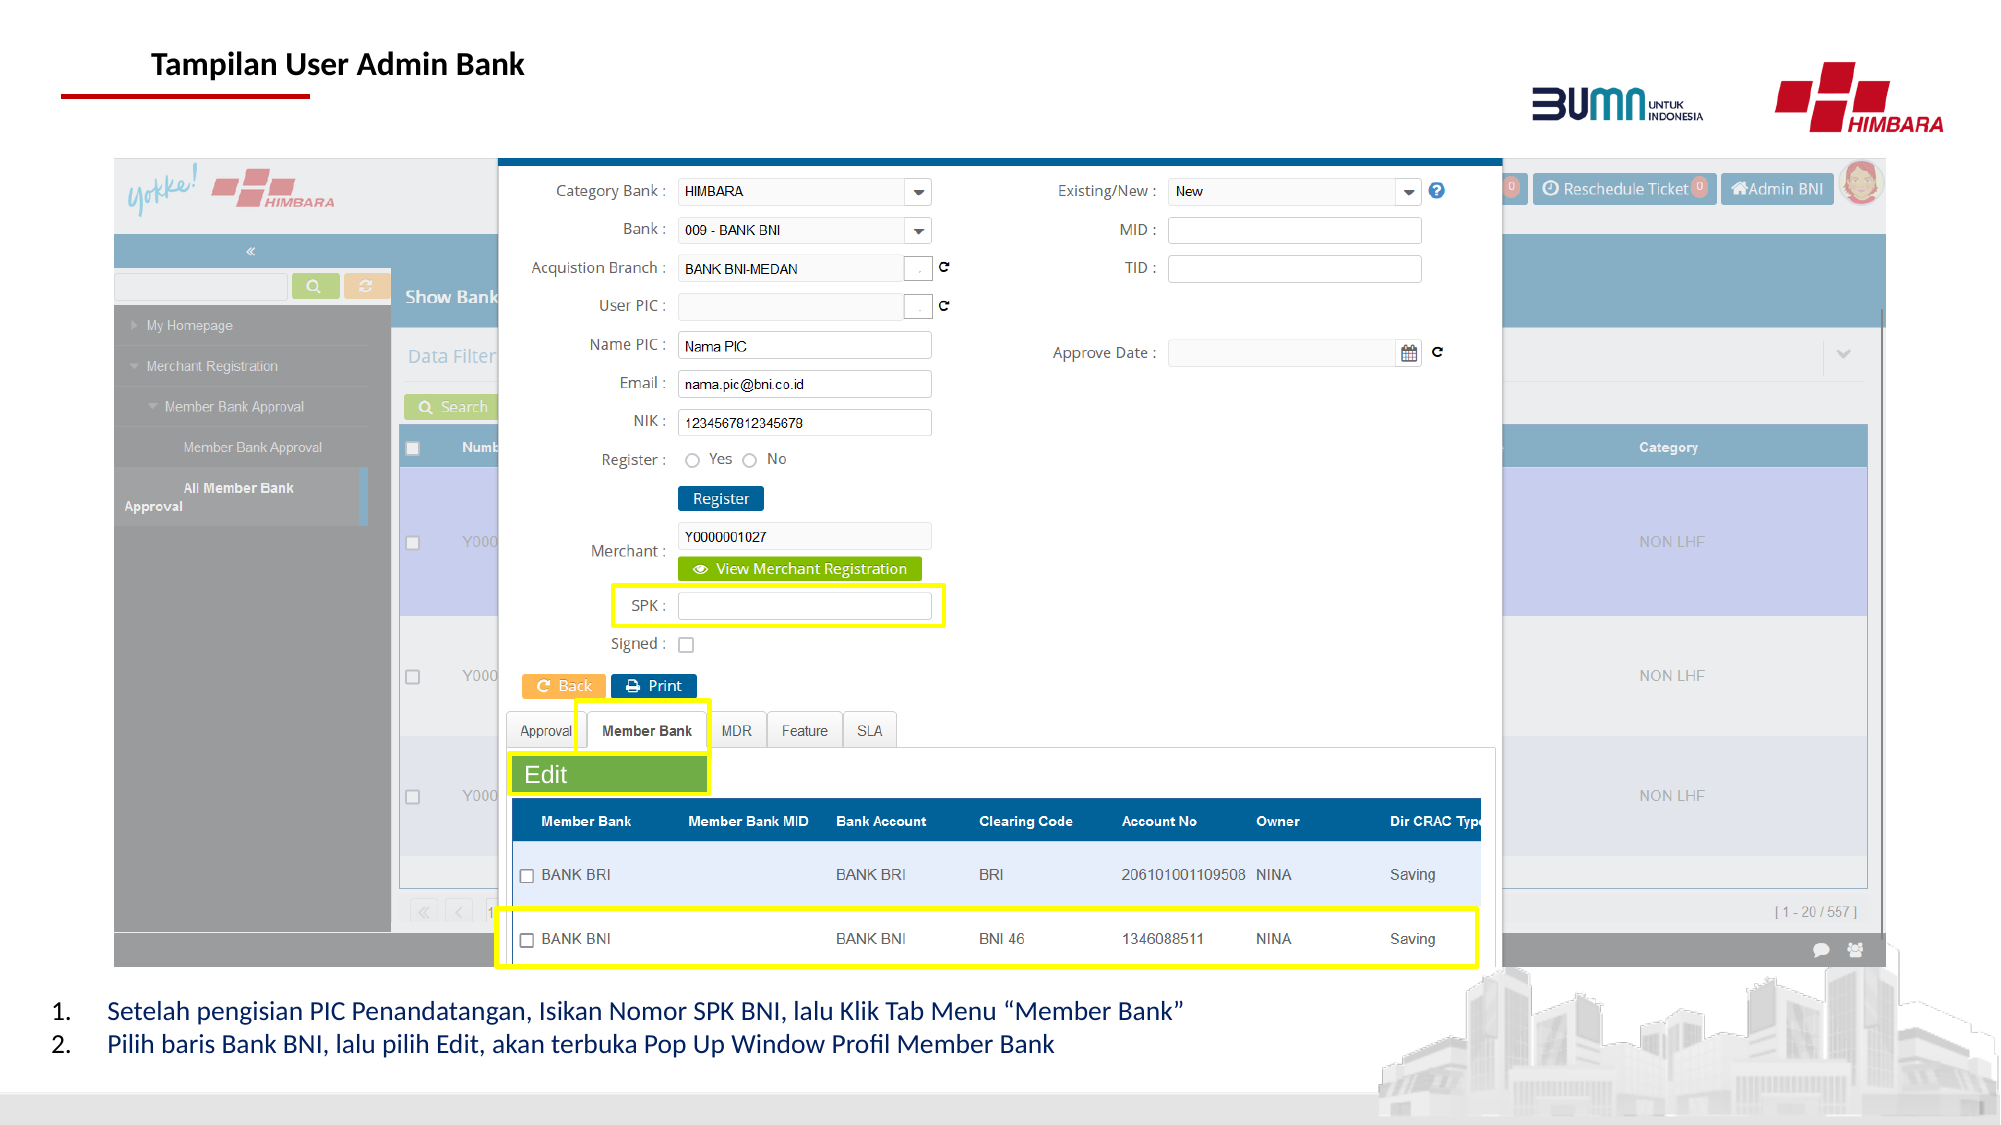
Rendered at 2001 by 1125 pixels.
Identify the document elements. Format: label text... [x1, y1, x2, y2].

title Tampilan User Admin Bank [136, 38, 1632, 91]
picture [1526, 57, 1709, 150]
text_box Setelah pengisian PIC Penandatangan, Isikan Nomor SPK BNI, lalu Klik Tab Menu “Member Bank” Pilih baris Bank BNI, lalu pilih Edit, akan terbuka Pop Up Window Profil Member Bank [36, 985, 1837, 1067]
picture [1767, 50, 1950, 143]
picture [0, 158, 2000, 1125]
